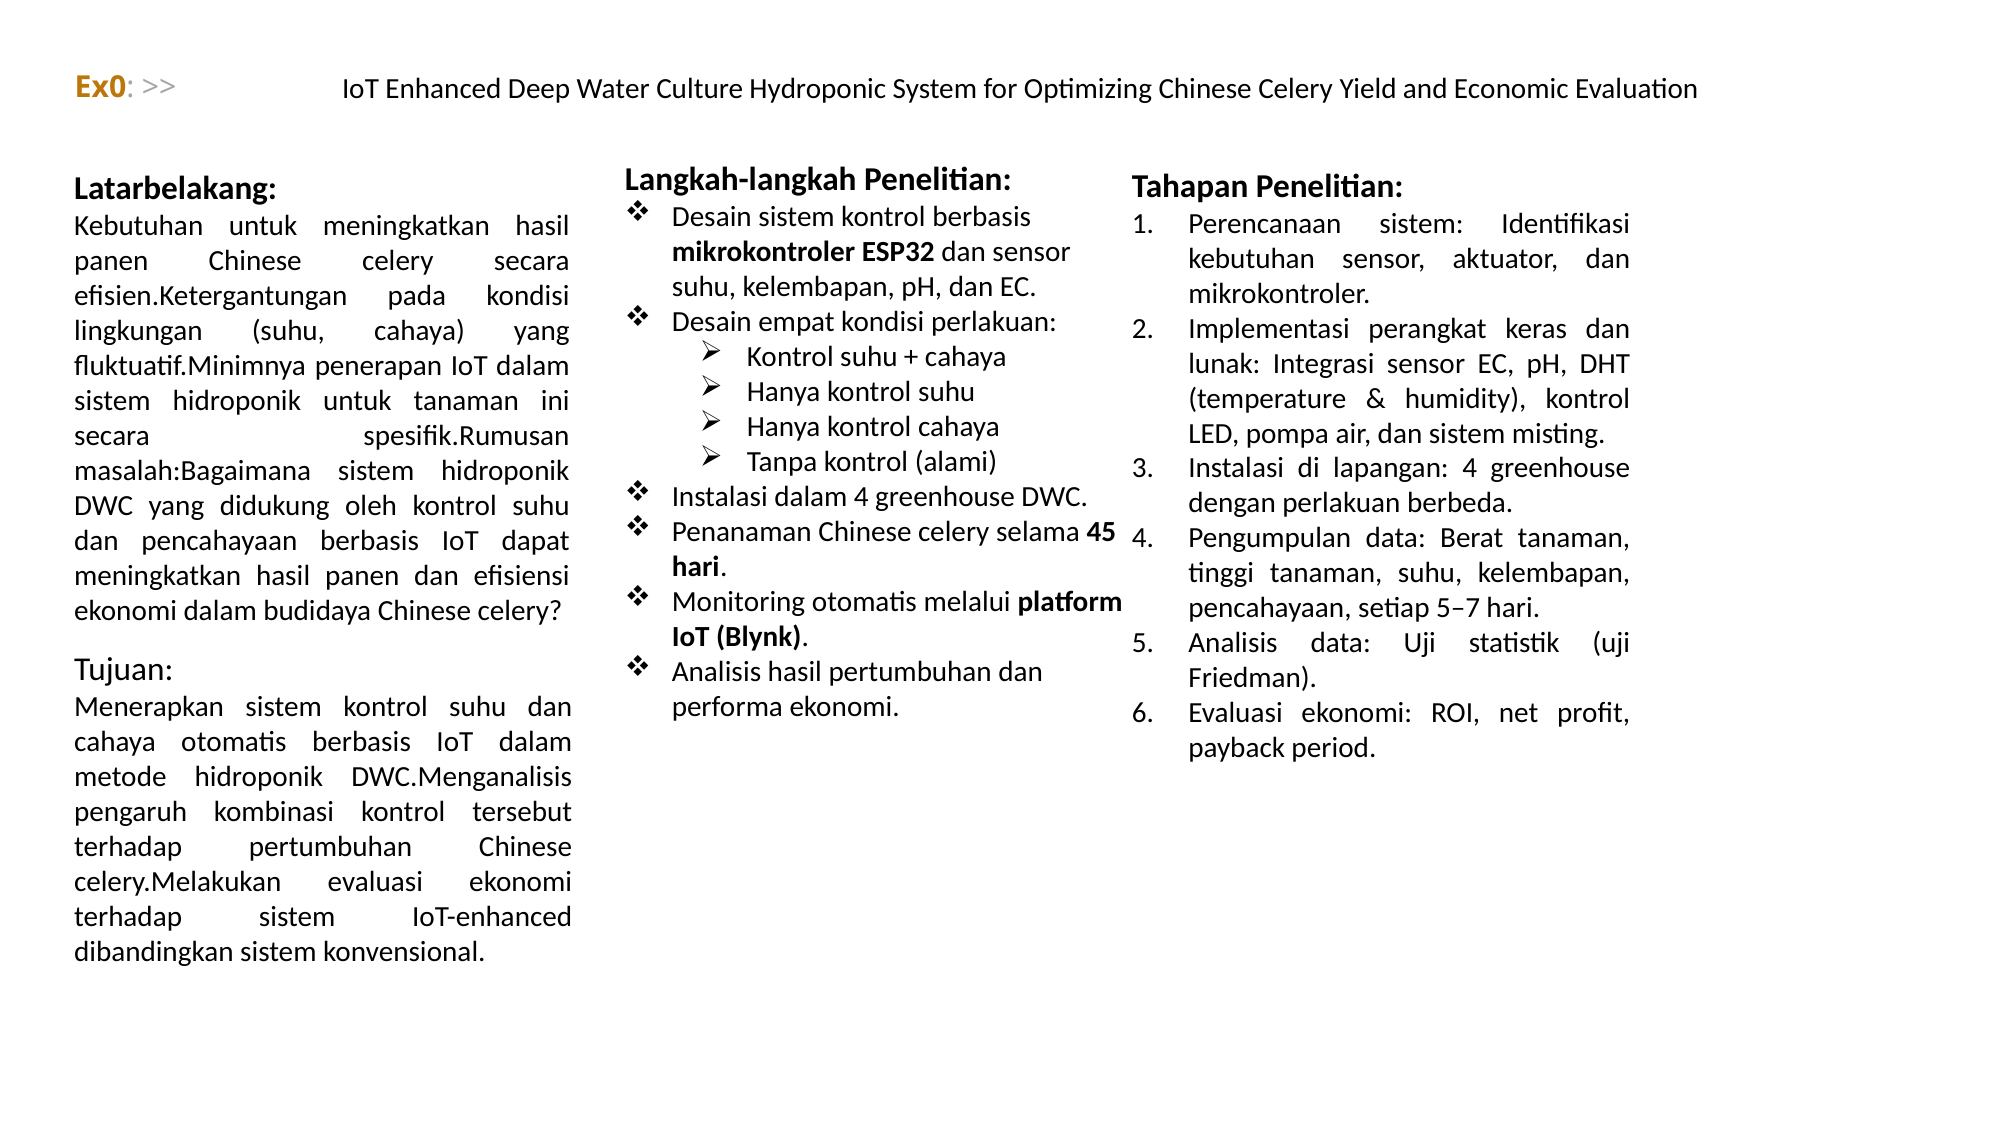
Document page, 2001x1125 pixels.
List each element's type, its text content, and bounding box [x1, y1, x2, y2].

text_box IoT Enhanced Deep Water Culture Hydroponic System for Optimizing Chinese Celery Yield and Economic Evaluation [327, 61, 1714, 112]
title Ex0: >> [59, 63, 327, 112]
text_box Latarbelakang: Kebutuhan untuk meningkatkan hasil panen Chinese celery secara efisien.Ketergantungan pada kondisi lingkungan (suhu, cahaya) yang fluktuatif.Minimnya penerapan IoT dalam sistem hidroponik untuk tanaman ini secara spesifik.Rumusan masalah:Bagaimana sistem hidroponik DWC yang didukung oleh kontrol suhu dan pencahayaan berbasis IoT dapat meningkatkan hasil panen dan efisiensi ekonomi dalam budidaya Chinese celery? [59, 159, 585, 634]
text_box Tahapan Penelitian: Perencanaan sistem: Identifikasi kebutuhan sensor, aktuator, dan mikrokontroler. Implementasi perangkat keras dan lunak: Integrasi sensor EC, pH, DHT (temperature & humidity), kontrol LED, pompa air, dan sistem misting. Instalasi di lapangan: 4 greenhouse dengan perlakuan berbeda. Pengumpulan data: Berat tanaman, tinggi tanaman, suhu, kelembapan, pencahayaan, setiap 5–7 hari. Analisis data: Uji statistik (uji Friedman). Evaluasi ekonomi: ROI, net profit, payback period. [1117, 156, 1645, 771]
text_box Tujuan: Menerapkan sistem kontrol suhu dan cahaya otomatis berbasis IoT dalam metode hidroponik DWC.Menganalisis pengaruh kombinasi kontrol tersebut terhadap pertumbuhan Chinese celery.Melakukan evaluasi ekonomi terhadap sistem IoT-enhanced dibandingkan sistem konvensional. [59, 639, 588, 975]
text_box Langkah-langkah Penelitian: Desain sistem kontrol berbasis mikrokontroler ESP32 dan sensor suhu, kelembapan, pH, dan EC. Desain empat kondisi perlakuan: Kontrol suhu + cahaya Hanya kontrol suhu Hanya kontrol cahaya Tanpa kontrol (alami) Instalasi dalam 4 greenhouse DWC. Penanaman Chinese celery selama 45 hari. Monitoring otomatis melalui platform IoT (Blynk). Analisis hasil pertumbuhan dan performa ekonomi. [610, 150, 1138, 730]
